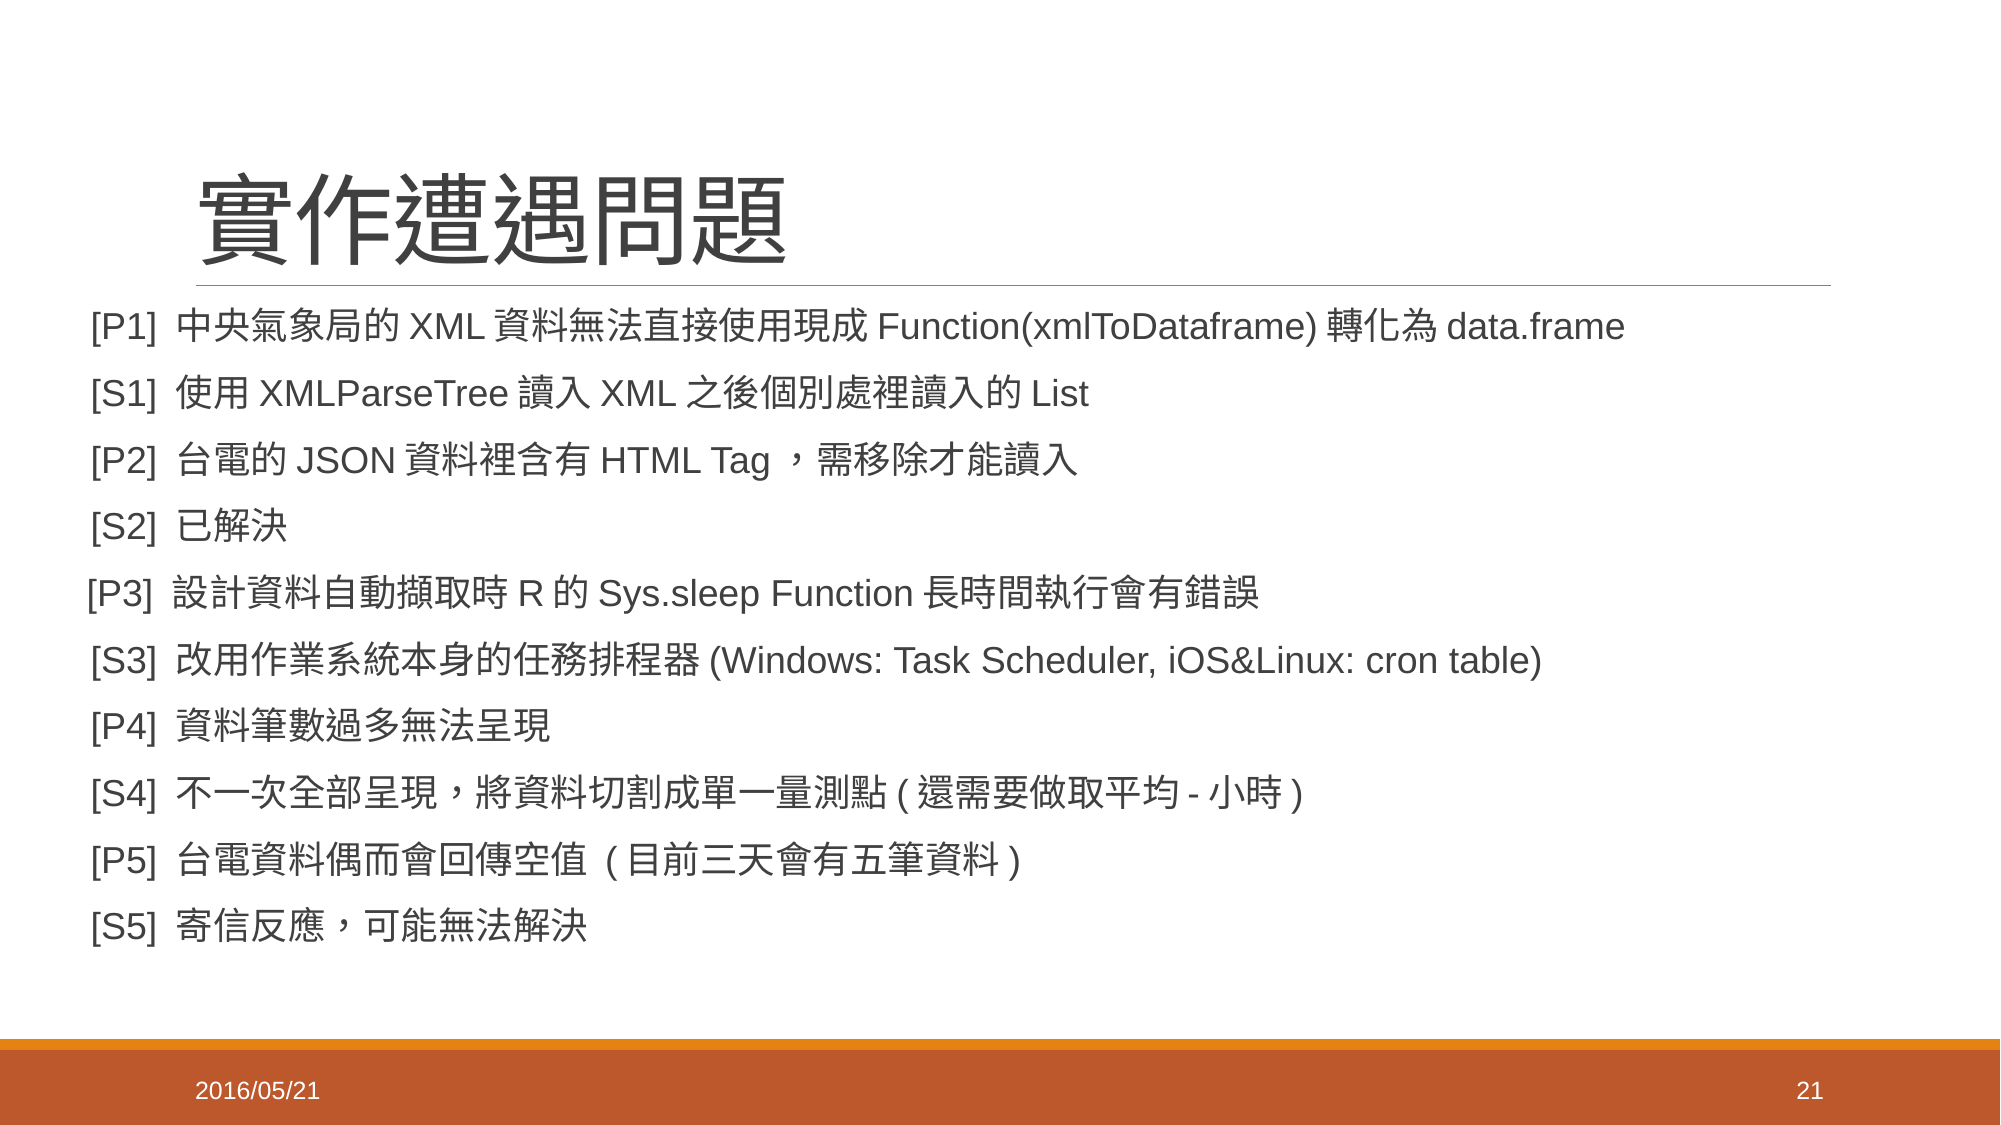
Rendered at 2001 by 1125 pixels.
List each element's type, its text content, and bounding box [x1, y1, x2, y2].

title 實作遭遇問題 [180, 47, 1830, 285]
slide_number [180, 1059, 586, 1120]
slide_number 21 [1624, 1059, 1840, 1120]
list [P1] 中央氣象局的XML資料無法直接使用現成Function(xmlToDataframe)轉化為data.frame [S1] 使用XMLParseTree讀入XML之後個別處裡讀入的List [P2] 台電的JSON資料裡含有HTML Tag，需移除才能讀入 [S2] 已解決 [P3] 設計資料自動擷取時R的Sys.sleep Function長時間執行會有錯誤 [S3] 改用作業系統本身的任務排程器(Windows: Task Scheduler, iOS&Linux: cron table) [P4] 資料筆數過多無法呈現 [S4] 不一次全部呈現，將資料切割成單一量測點(還需要做取平均-小時) [P5] 台電資料偶而會回傳空值 (目前三天會有五筆資料) [S5] 寄信反應，可能無法解決 [76, 299, 1934, 960]
